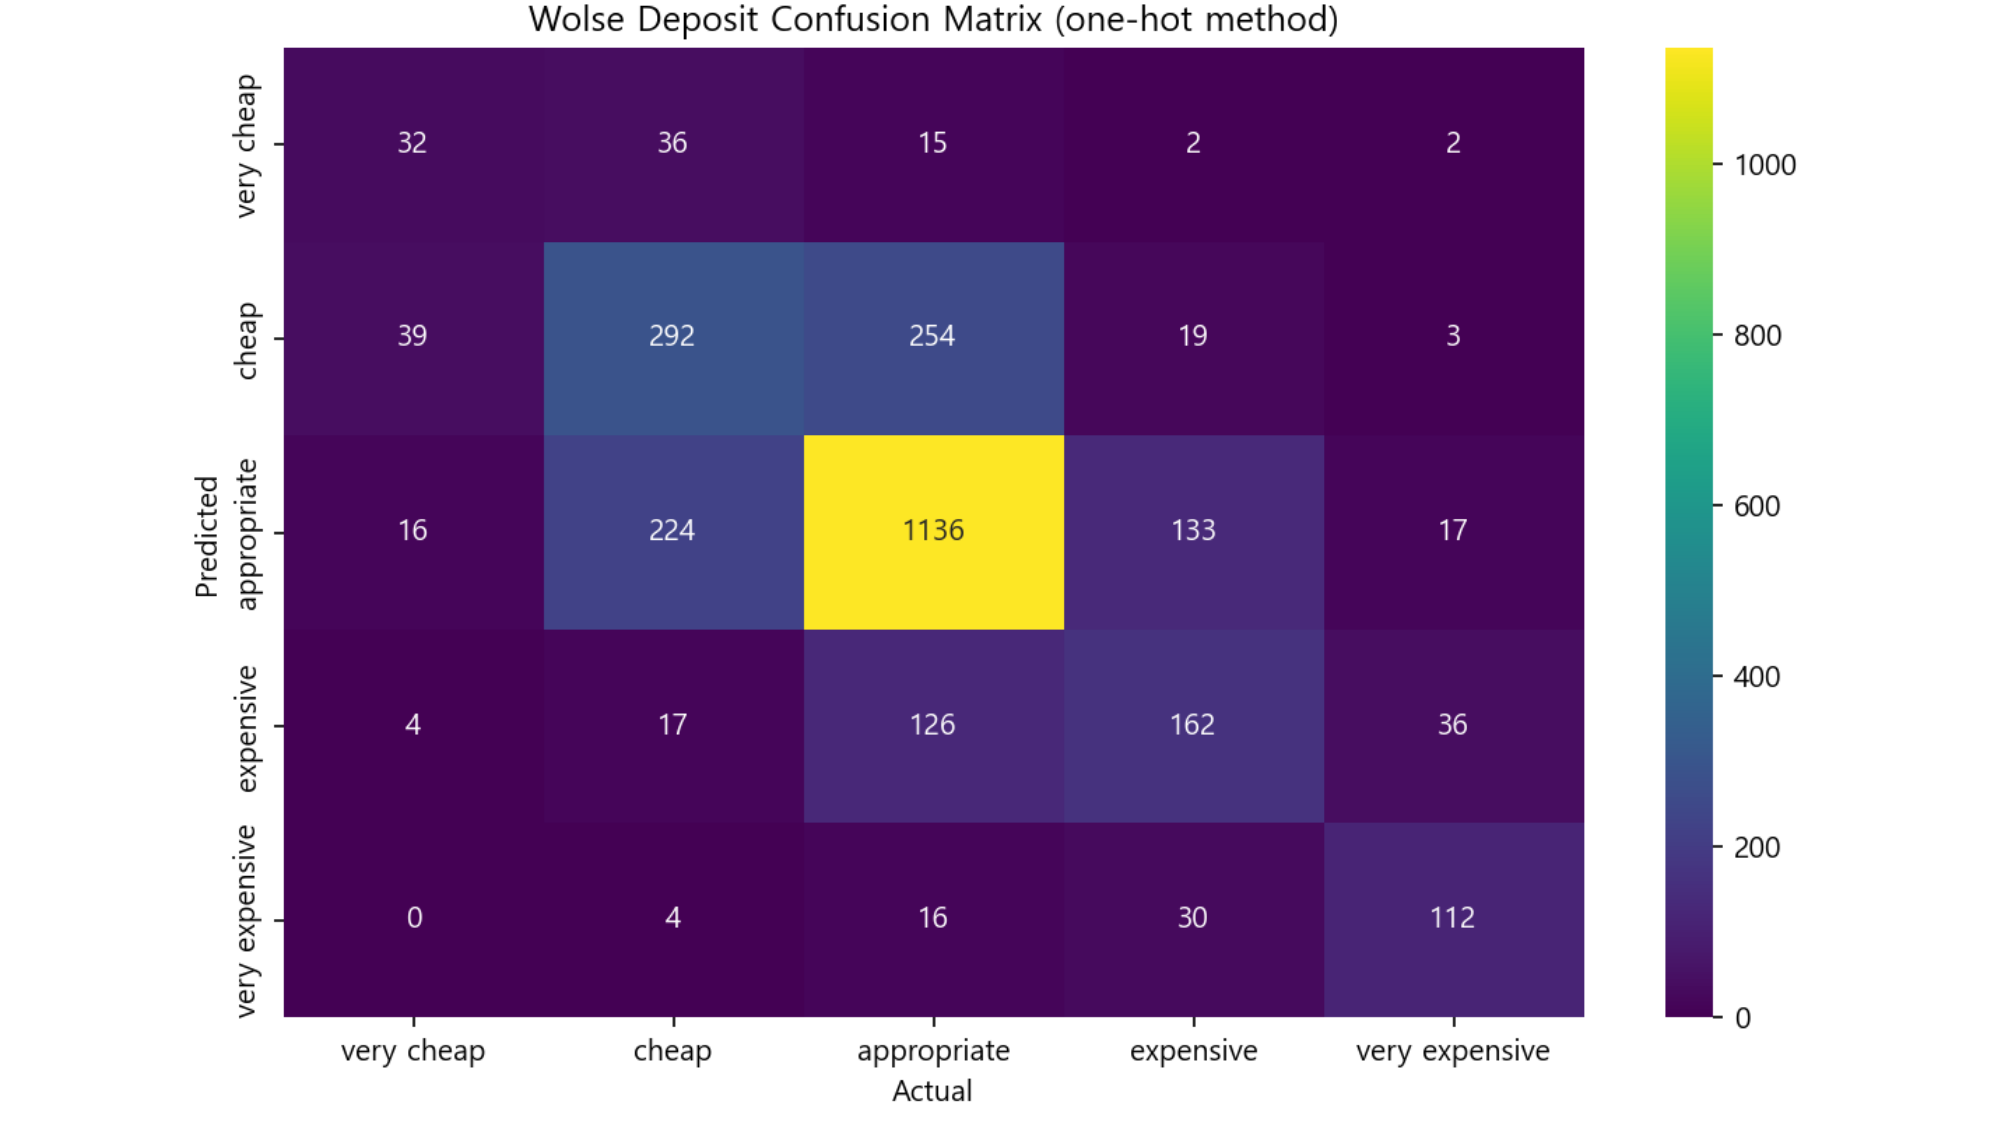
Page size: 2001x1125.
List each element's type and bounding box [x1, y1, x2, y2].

picture [167, 0, 1833, 1125]
